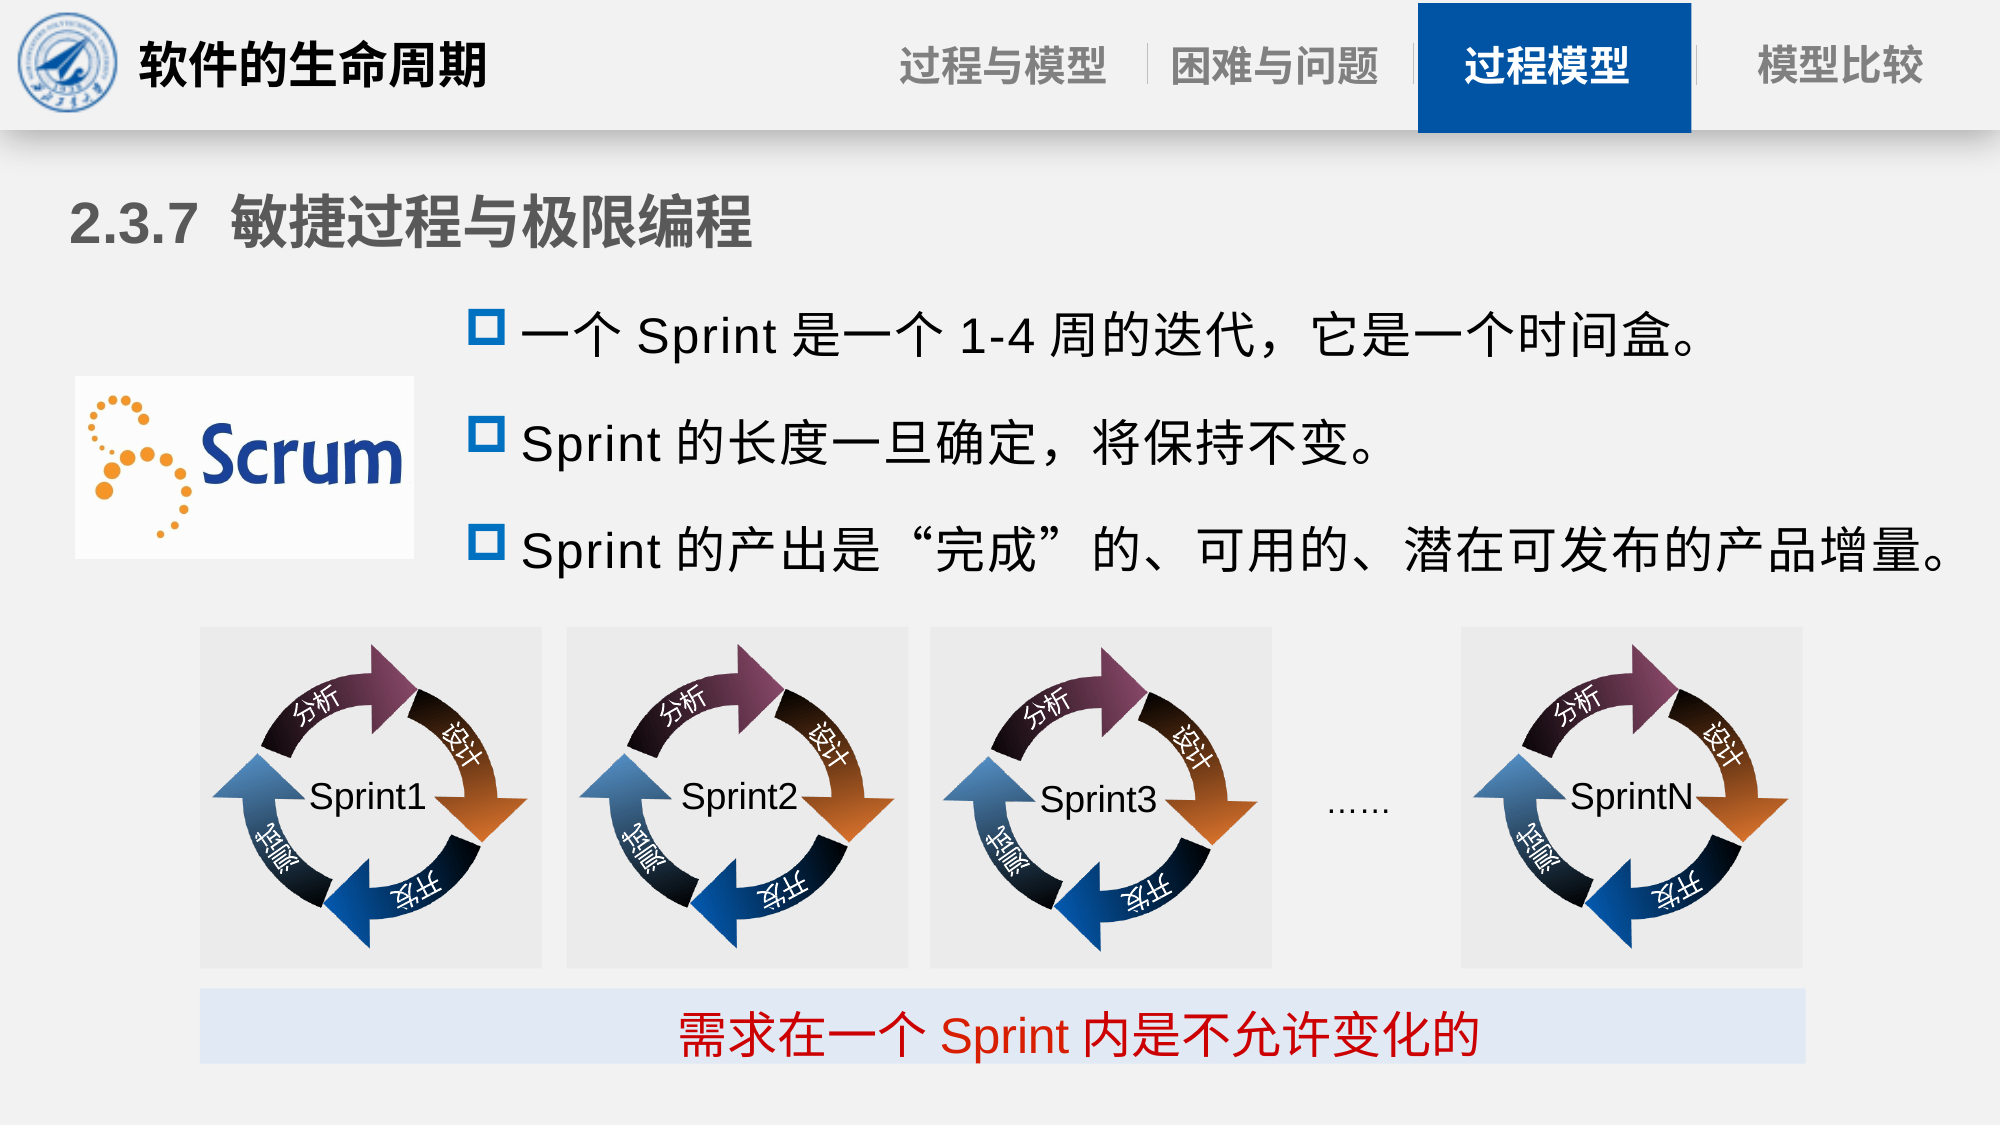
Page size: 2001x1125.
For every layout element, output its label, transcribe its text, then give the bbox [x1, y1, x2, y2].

text_box 一个Sprint是一个1-4周的迭代，它是一个时间盒。 Sprint的长度一旦确定，将保持不变。 Sprint的产出是“完成”的、可用的、潜在可发布的产品增量。 [428, 266, 1963, 586]
text_box 2.3.7 敏捷过程与极限编程 [69, 177, 820, 263]
text_box [0, 0, 2000, 131]
picture [0, 3, 130, 121]
text_box 过程与模型 [893, 31, 1114, 98]
text_box [75, 376, 414, 559]
text_box 困难与问题 [1164, 31, 1385, 98]
text_box 软件的生命周期 [130, 25, 531, 102]
text_box 模型比较 [1708, 31, 1973, 97]
text_box [1417, 2, 1692, 134]
text_box 过程模型 [1437, 31, 1659, 98]
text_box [187, 618, 1813, 1065]
